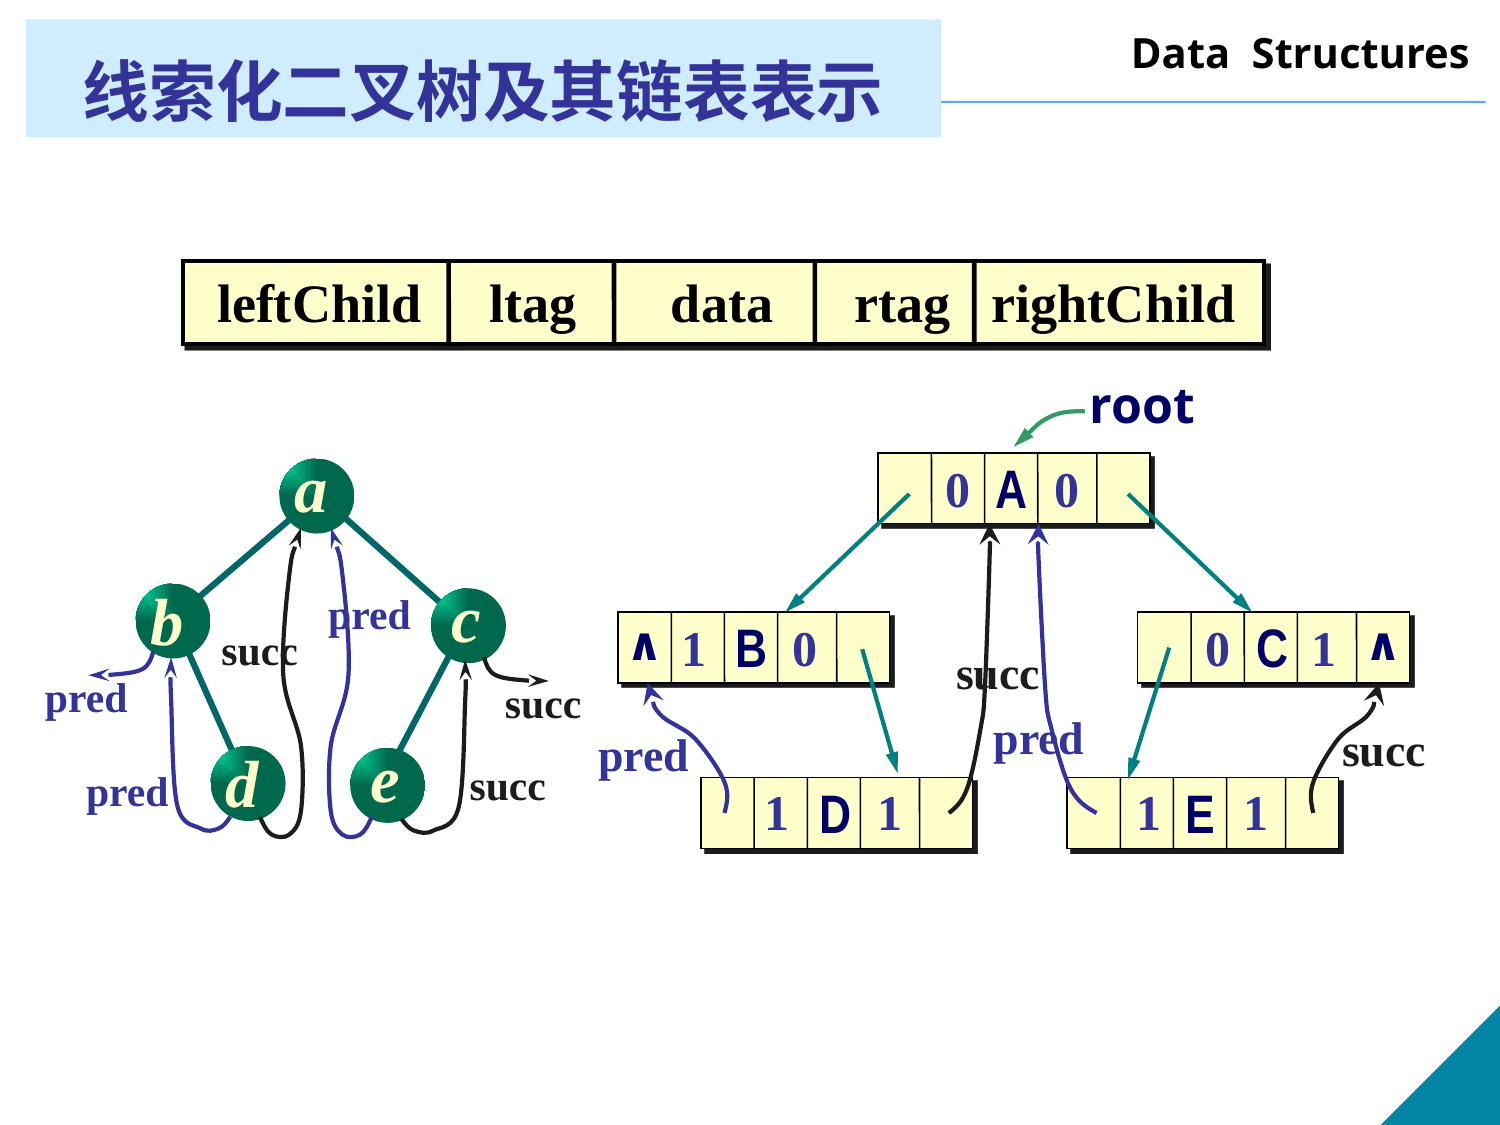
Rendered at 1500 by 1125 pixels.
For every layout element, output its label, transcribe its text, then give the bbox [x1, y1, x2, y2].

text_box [582, 365, 1442, 852]
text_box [182, 261, 1264, 344]
title 线索化二叉树及其链表表示 [25, 19, 941, 138]
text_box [29, 438, 582, 839]
